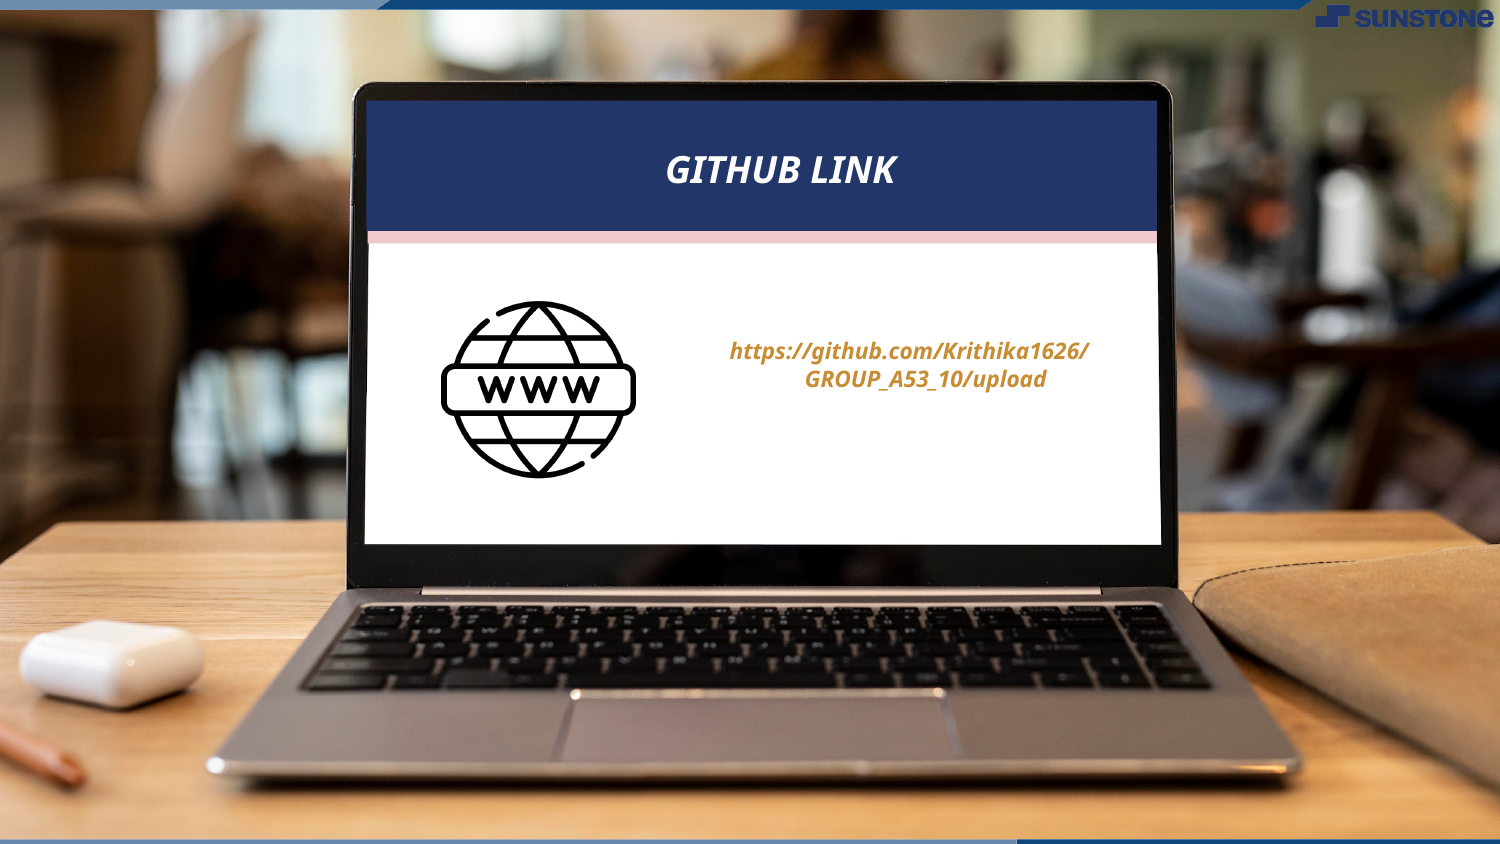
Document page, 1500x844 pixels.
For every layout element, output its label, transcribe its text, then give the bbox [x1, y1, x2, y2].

picture [0, 0, 1500, 844]
list https://github.com/Krithika1626/GROUP_A53_10/upload [669, 327, 1116, 402]
list GITHUB LINK [432, 131, 1091, 206]
